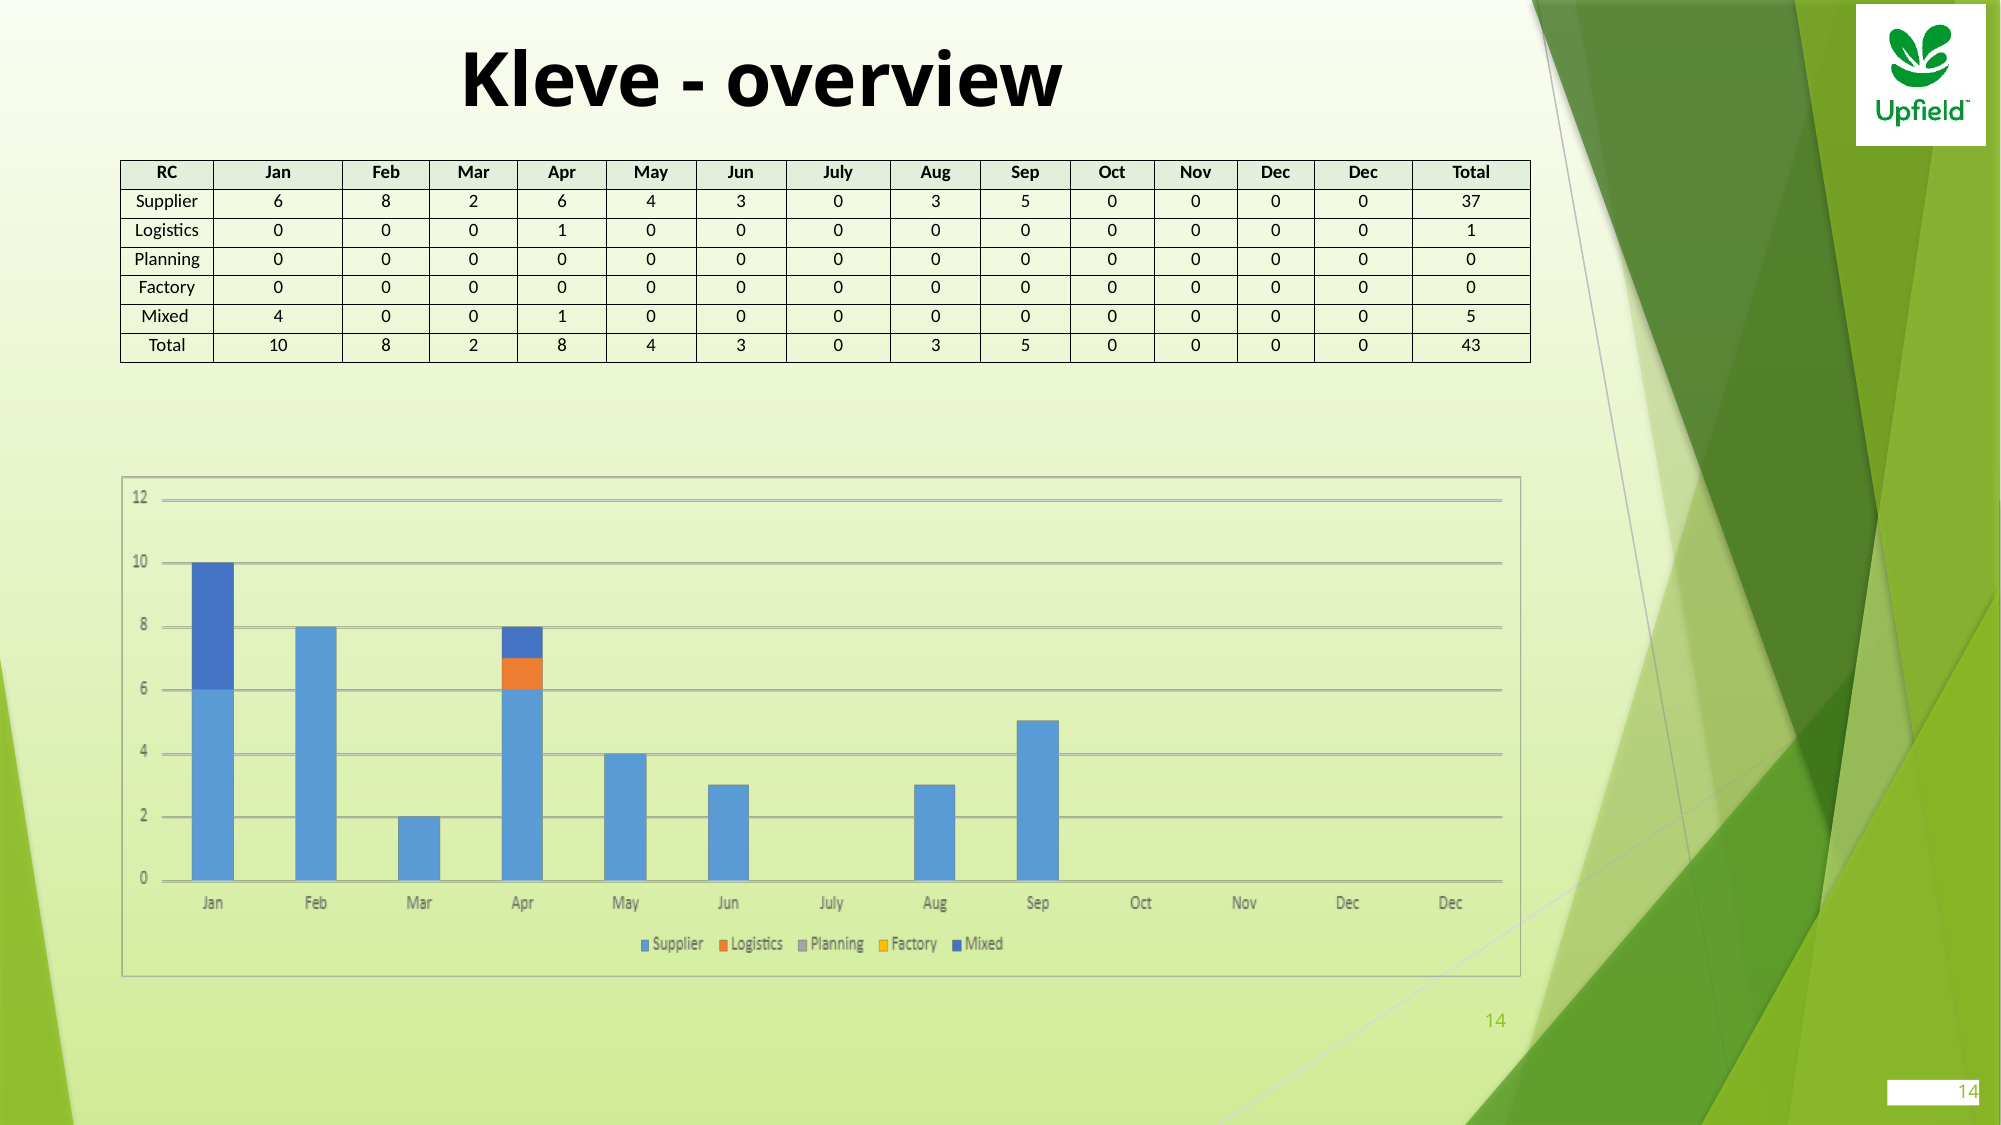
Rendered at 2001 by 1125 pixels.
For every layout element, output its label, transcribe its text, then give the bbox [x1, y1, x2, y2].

table_cell 0 [981, 219, 1070, 247]
table_cell 0 [787, 219, 890, 247]
table_cell 0 [1155, 334, 1237, 362]
table_cell 0 [891, 248, 980, 275]
table_header Dec [1315, 161, 1412, 189]
table_cell 8 [343, 190, 429, 218]
table_cell 0 [981, 276, 1070, 304]
table_cell 0 [607, 305, 696, 333]
table_cell 0 [1071, 334, 1154, 362]
table_cell 0 [343, 219, 429, 247]
table_cell 0 [343, 248, 429, 275]
table_cell Mixed [121, 305, 213, 333]
table_cell 0 [697, 305, 786, 333]
table_cell 0 [1238, 219, 1314, 247]
table_cell 0 [1315, 305, 1412, 333]
table_cell 5 [1413, 305, 1530, 333]
table_header Mar [430, 161, 517, 189]
title Kleve - overview [162, 23, 1363, 146]
table_cell 0 [1238, 248, 1314, 275]
picture [1856, 4, 1986, 146]
table_header July [787, 161, 890, 189]
table_cell Total [121, 334, 213, 362]
table_cell 4 [214, 305, 342, 333]
table_cell 0 [343, 305, 429, 333]
table_cell 0 [214, 219, 342, 247]
table_cell 0 [430, 276, 517, 304]
table_cell 0 [1413, 248, 1530, 275]
table_cell 0 [1071, 190, 1154, 218]
table_cell 0 [1413, 276, 1530, 304]
table_cell 0 [1071, 248, 1154, 275]
table_header Aug [891, 161, 980, 189]
table_cell 0 [1315, 334, 1412, 362]
table_cell Factory [121, 276, 213, 304]
table_cell 1 [1413, 219, 1530, 247]
table_cell 0 [1155, 190, 1237, 218]
table_cell 4 [607, 334, 696, 362]
table_header RC [121, 161, 213, 189]
table_cell 3 [697, 190, 786, 218]
table_cell 0 [607, 276, 696, 304]
table_cell 3 [891, 190, 980, 218]
table_cell 5 [981, 334, 1070, 362]
table_cell 0 [787, 276, 890, 304]
table_cell 0 [981, 248, 1070, 275]
table_header Oct [1071, 161, 1154, 189]
table_cell 0 [891, 276, 980, 304]
table_cell 0 [607, 248, 696, 275]
table_cell 0 [518, 248, 606, 275]
table_cell 6 [518, 190, 606, 218]
table_cell 0 [518, 276, 606, 304]
table_cell Supplier [121, 190, 213, 218]
table_cell 0 [430, 305, 517, 333]
table_cell 0 [214, 248, 342, 275]
table_cell 0 [1315, 219, 1412, 247]
table_cell 0 [1155, 305, 1237, 333]
table_cell 0 [787, 248, 890, 275]
table_cell 0 [1238, 276, 1314, 304]
table_cell 0 [1155, 248, 1237, 275]
table_cell 0 [787, 305, 890, 333]
table_cell 3 [697, 334, 786, 362]
slide_number 14 [1409, 991, 1522, 1051]
table_header Feb [343, 161, 429, 189]
table_header Jun [697, 161, 786, 189]
table_cell 5 [981, 190, 1070, 218]
picture [119, 475, 1522, 979]
table_cell 6 [214, 190, 342, 218]
table_cell 1 [518, 219, 606, 247]
table_cell 1 [518, 305, 606, 333]
table_header Jan [214, 161, 342, 189]
table_cell 0 [1238, 334, 1314, 362]
table_header Nov [1155, 161, 1237, 189]
table_cell 0 [697, 276, 786, 304]
table_cell 0 [1238, 190, 1314, 218]
table_cell 0 [214, 276, 342, 304]
table_cell 0 [787, 190, 890, 218]
table_cell 0 [343, 276, 429, 304]
table_header May [607, 161, 696, 189]
table_cell 8 [343, 334, 429, 362]
table_cell 0 [430, 219, 517, 247]
table_header Apr [518, 161, 606, 189]
table_cell 0 [981, 305, 1070, 333]
table_cell 0 [1071, 276, 1154, 304]
table_header Dec [1238, 161, 1314, 189]
table_cell 0 [787, 334, 890, 362]
table_header Sep [981, 161, 1070, 189]
table_cell 0 [1155, 276, 1237, 304]
table_cell Planning [121, 248, 213, 275]
table_cell 3 [891, 334, 980, 362]
table_cell 0 [891, 219, 980, 247]
table_cell 10 [214, 334, 342, 362]
table_cell 0 [1155, 219, 1237, 247]
table_cell 37 [1413, 190, 1530, 218]
table_cell 2 [430, 190, 517, 218]
table_cell 0 [1315, 276, 1412, 304]
table_cell 0 [1315, 190, 1412, 218]
table_cell 0 [1071, 219, 1154, 247]
table_cell 0 [430, 248, 517, 275]
table_cell 43 [1413, 334, 1530, 362]
table_cell 0 [1238, 305, 1314, 333]
table_cell 8 [518, 334, 606, 362]
table_cell 0 [1071, 305, 1154, 333]
table_cell 0 [697, 248, 786, 275]
table_header Total [1413, 161, 1530, 189]
table_cell 4 [607, 190, 696, 218]
table_cell 0 [891, 305, 980, 333]
table_cell Logistics [121, 219, 213, 247]
table_cell 0 [1315, 248, 1412, 275]
table_cell 0 [607, 219, 696, 247]
table_cell 0 [697, 219, 786, 247]
table_cell 2 [430, 334, 517, 362]
